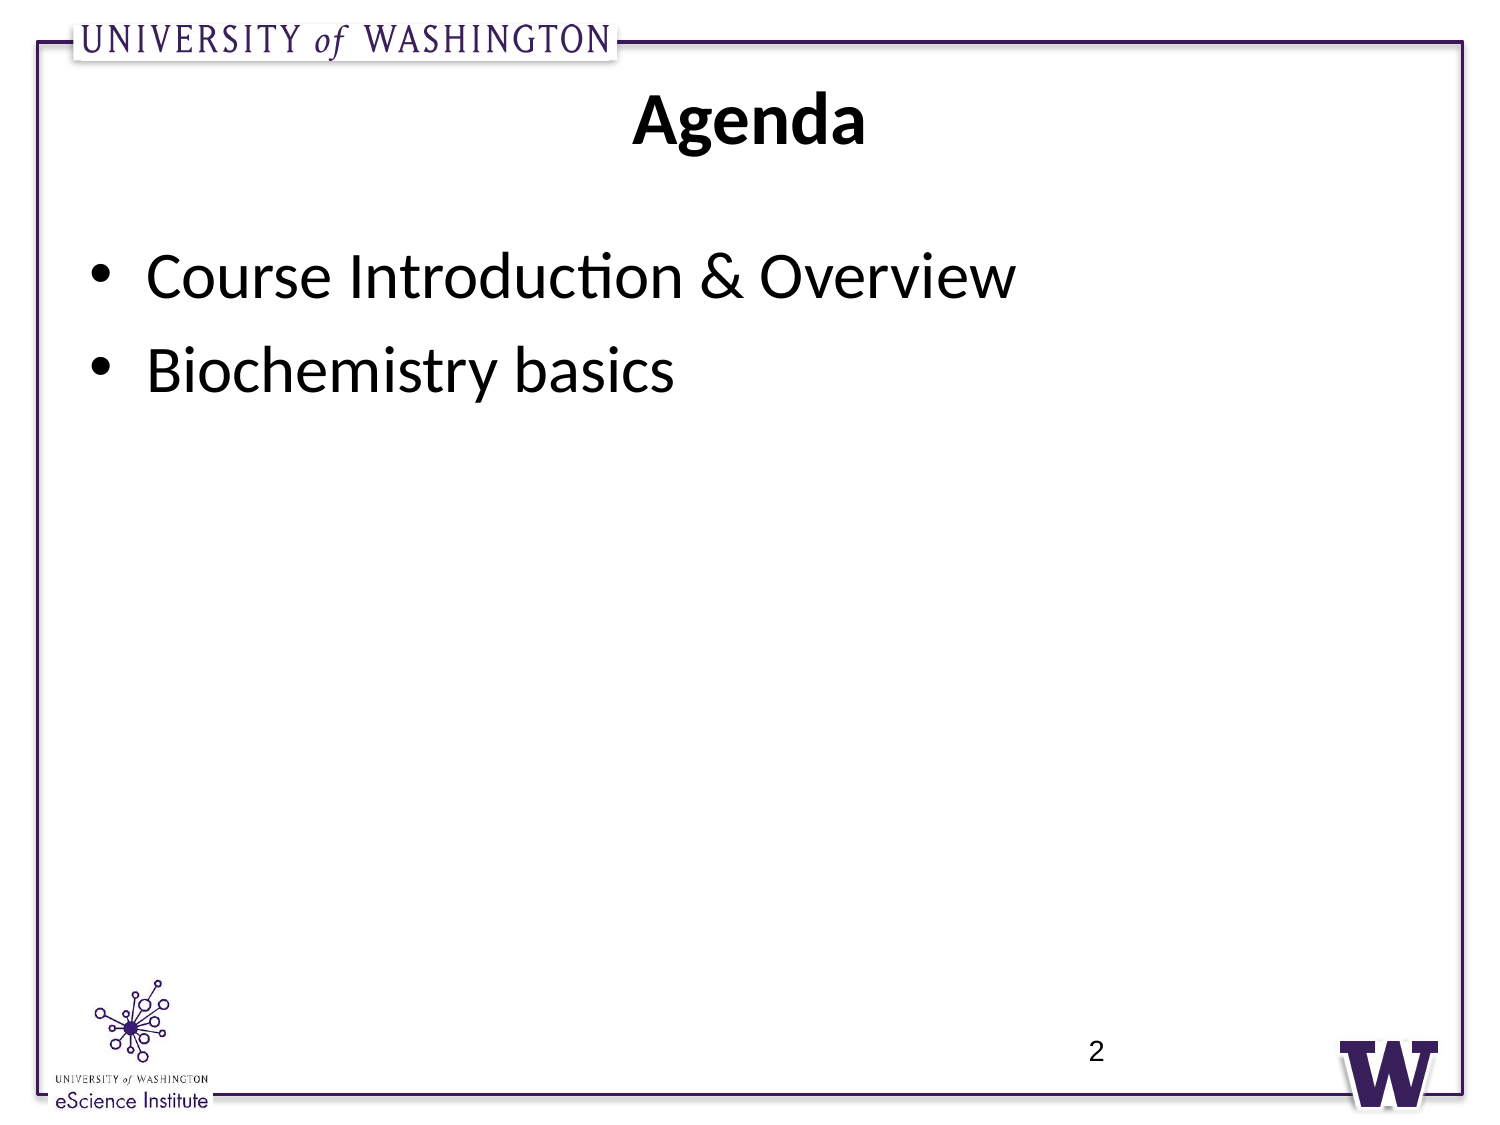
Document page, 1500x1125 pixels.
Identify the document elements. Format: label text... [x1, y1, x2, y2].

title Agenda [75, 62, 1425, 200]
slide_number 2 [1073, 1025, 1300, 1085]
picture [48, 978, 213, 1113]
picture [81, 24, 609, 61]
list Course Introduction & Overview Biochemistry basics [75, 224, 1425, 975]
picture [1340, 1041, 1438, 1107]
